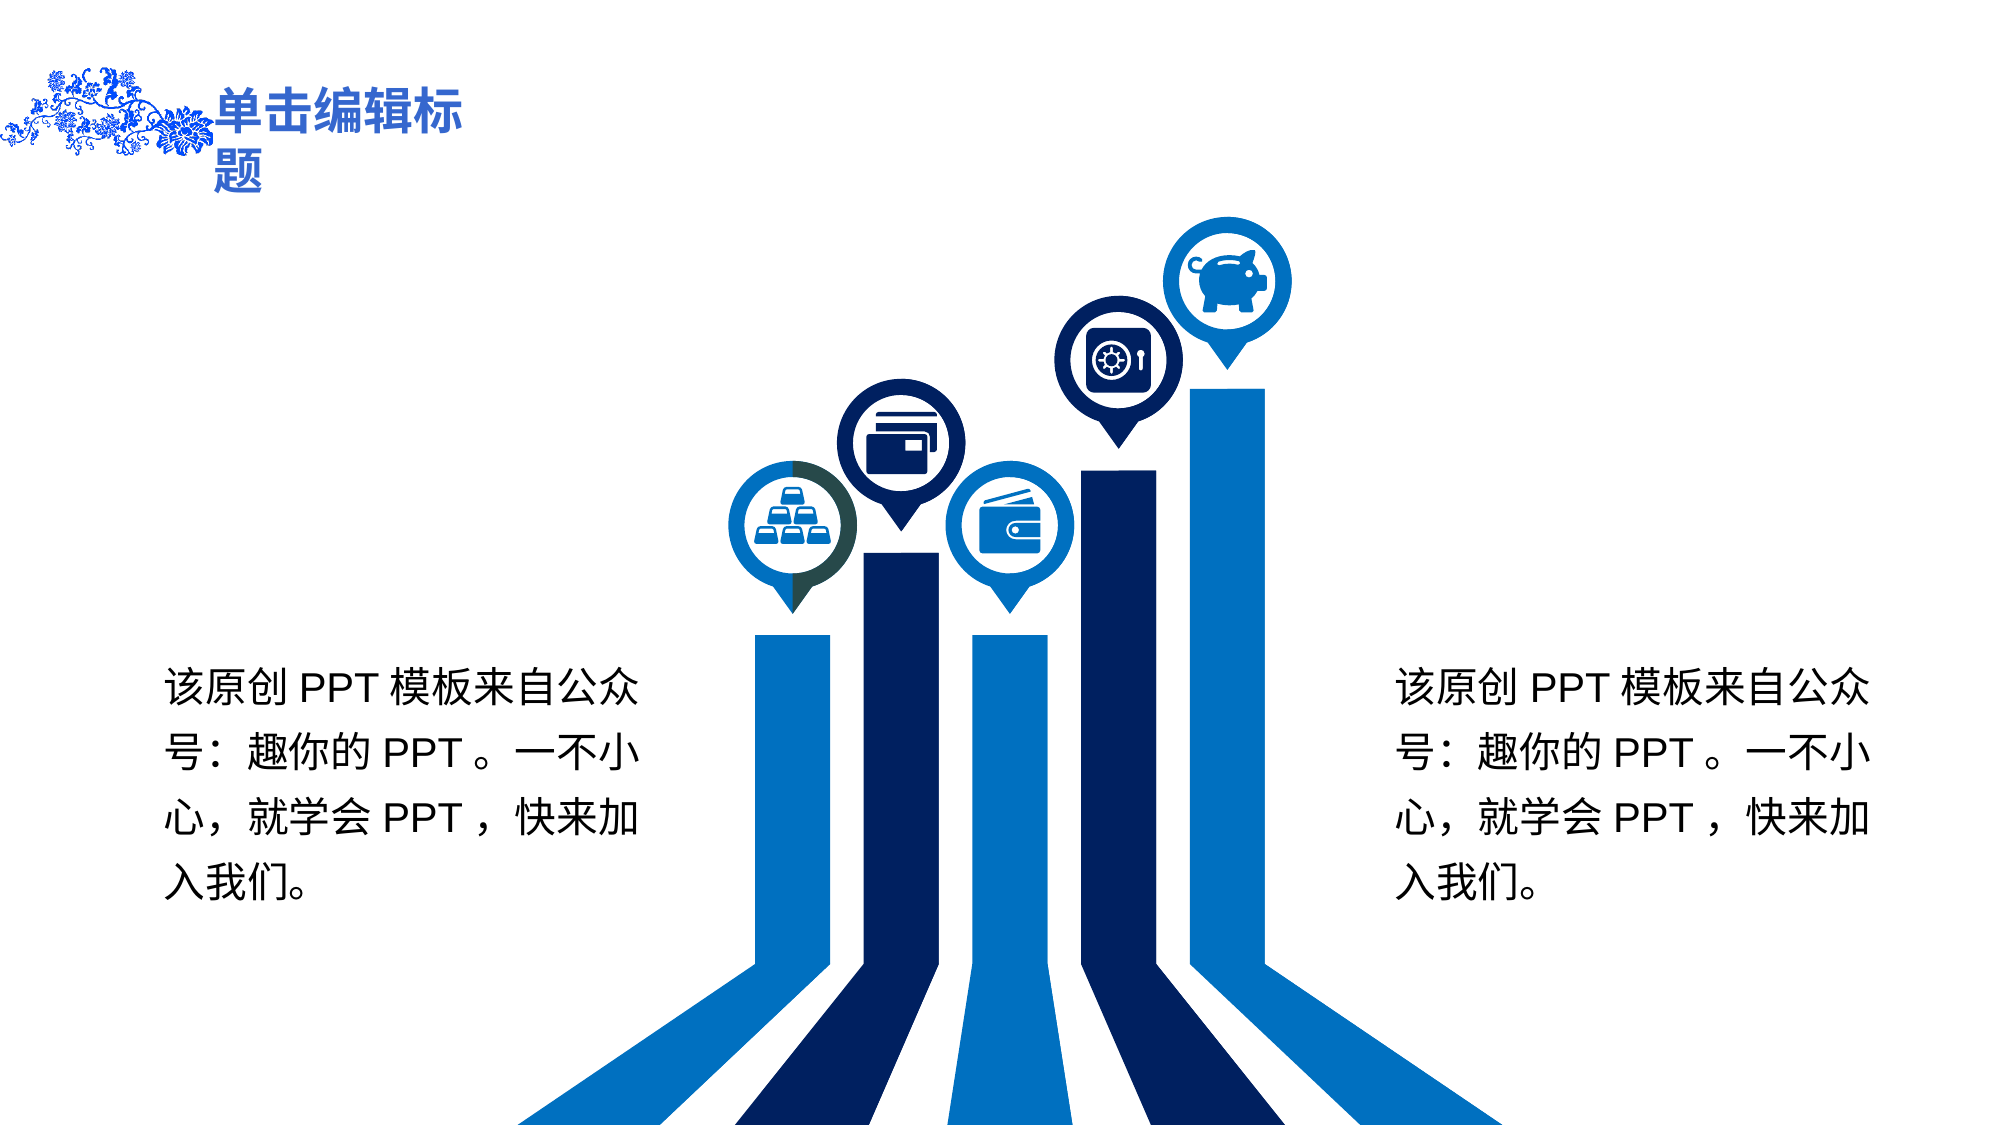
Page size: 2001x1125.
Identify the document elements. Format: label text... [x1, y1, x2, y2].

text_box [792, 460, 826, 470]
text_box [901, 378, 966, 470]
text_box [1227, 216, 1292, 370]
text_box [759, 460, 792, 470]
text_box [734, 470, 1189, 1125]
text_box [853, 395, 949, 470]
text_box [1118, 295, 1183, 449]
text_box [1009, 460, 1043, 470]
text_box [976, 460, 1009, 470]
text_box [1180, 234, 1275, 329]
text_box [517, 635, 734, 1125]
text_box [1071, 312, 1166, 408]
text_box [1189, 388, 1503, 1125]
text_box [1086, 327, 1151, 393]
text_box [875, 411, 937, 417]
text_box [0, 63, 529, 156]
text_box [866, 423, 937, 470]
text_box [1187, 250, 1267, 313]
text_box [728, 498, 734, 552]
text_box [836, 378, 901, 470]
text_box [1054, 295, 1118, 448]
text_box [1162, 216, 1227, 370]
text_box 该原创PPT模板来自公众号：趣你的PPT。一不小心，就学会PPT，快来加入我们。 [148, 638, 517, 913]
text_box 该原创PPT模板来自公众号：趣你的PPT。一不小心，就学会PPT，快来加入我们。 [1503, 638, 1894, 913]
